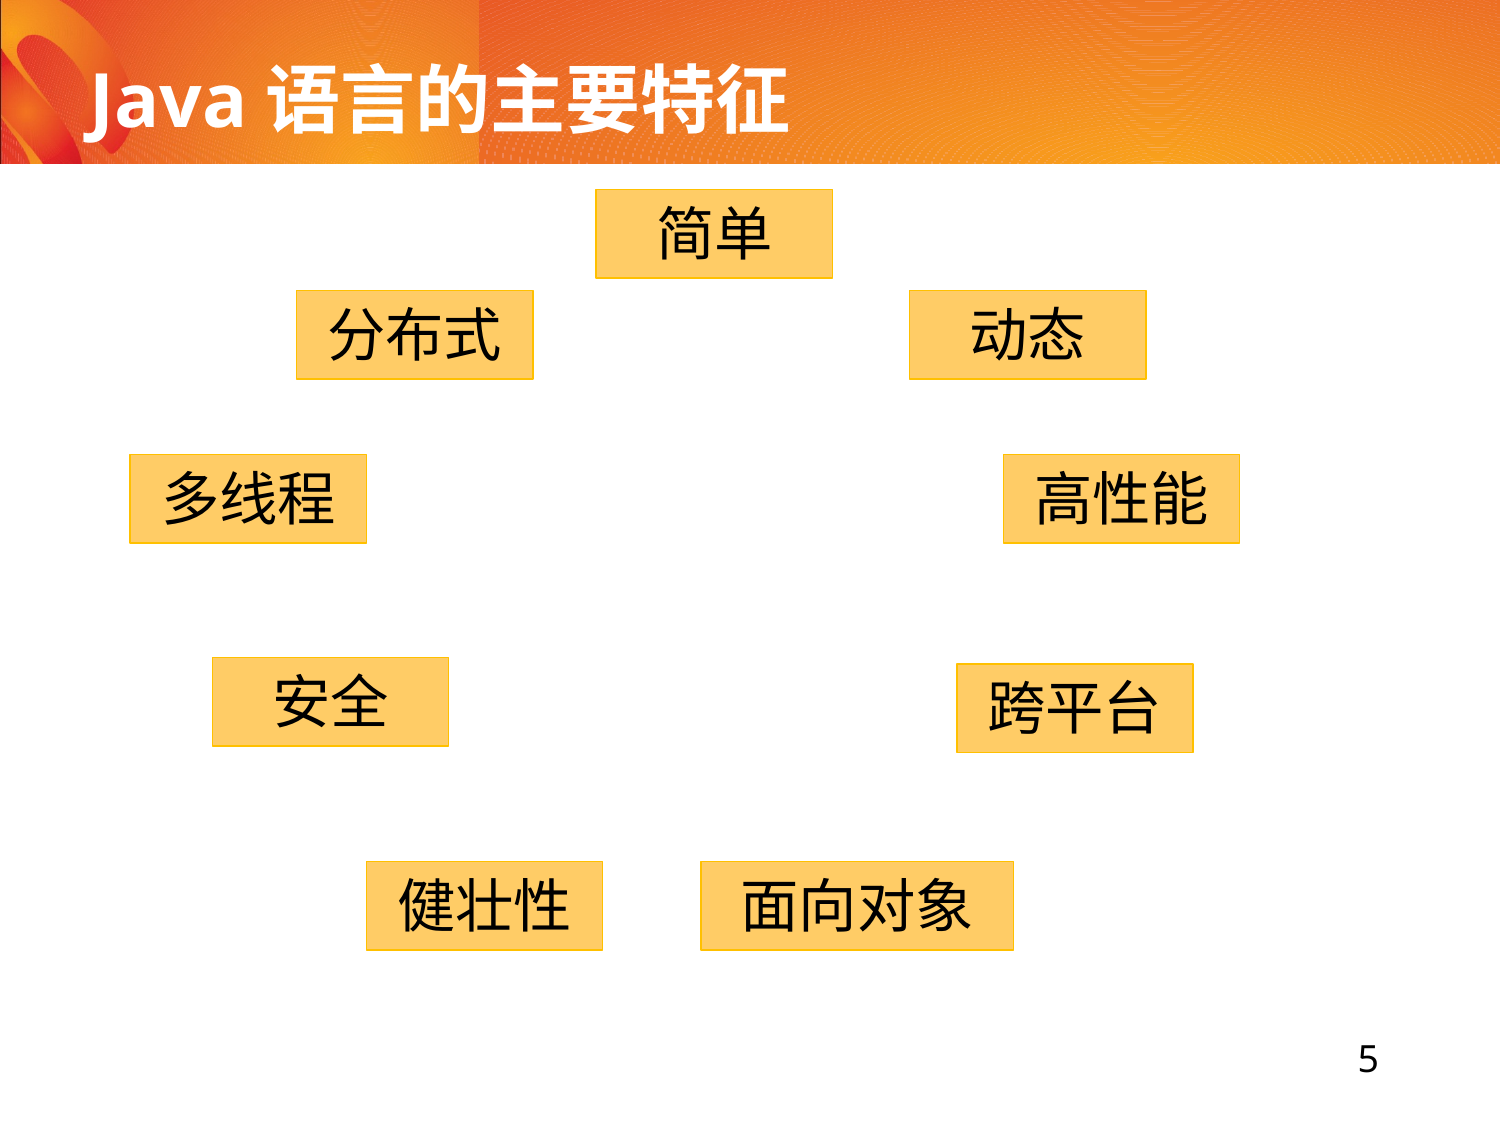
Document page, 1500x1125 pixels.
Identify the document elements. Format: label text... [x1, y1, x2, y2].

text_box 面向对象 [700, 861, 1014, 951]
picture [0, 0, 1500, 164]
text_box 分布式 [296, 290, 533, 379]
text_box 安全 [212, 657, 449, 746]
text_box 高性能 [1003, 454, 1240, 544]
text_box 跨平台 [956, 664, 1193, 753]
text_box 健壮性 [366, 861, 603, 951]
text_box 动态 [909, 290, 1146, 379]
text_box 多线程 [130, 454, 367, 544]
text_box 简单 [596, 189, 833, 278]
title Java语言的主要特征 [75, 45, 1425, 167]
